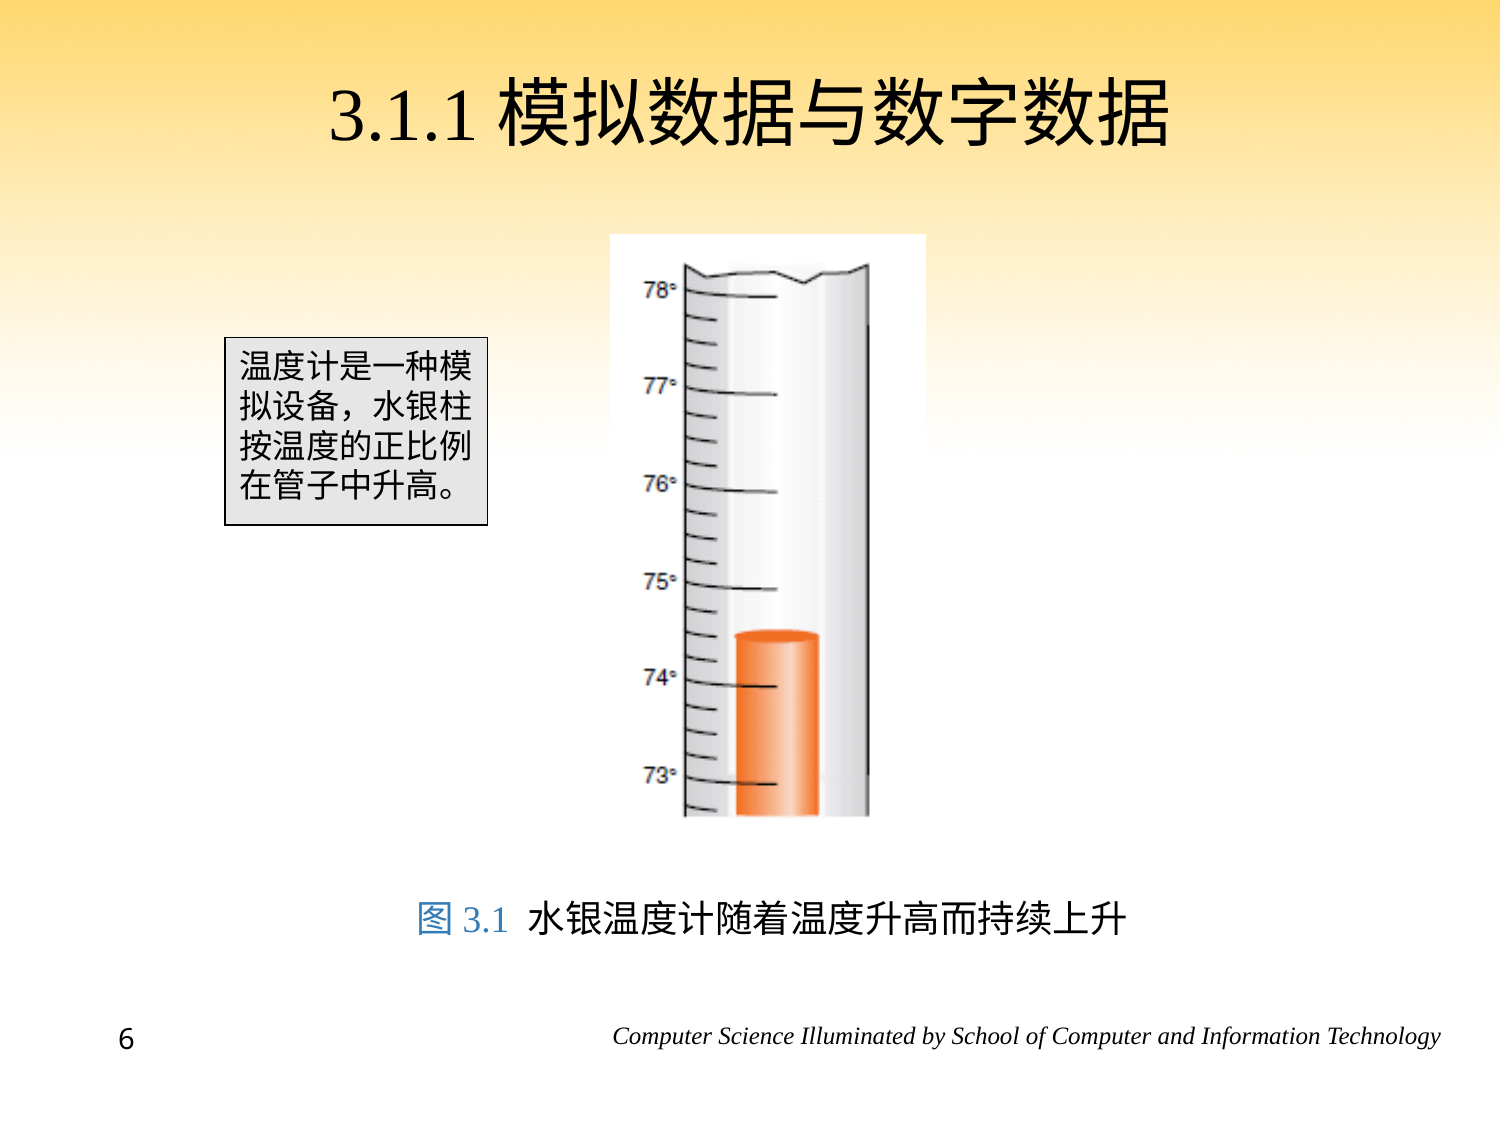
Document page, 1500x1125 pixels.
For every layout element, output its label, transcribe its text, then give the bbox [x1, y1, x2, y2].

slide_number 6 [75, 1012, 150, 1066]
text_box 3.1.1模拟数据与数字数据 [74, 24, 1425, 197]
text_box 温度计是一种模 拟设备，水银柱 按温度的正比例 在管子中升高。 [225, 337, 488, 525]
text_box 图3.1 水银温度计随着温度升高而持续上升 [401, 887, 1143, 948]
picture [0, 0, 1500, 1125]
